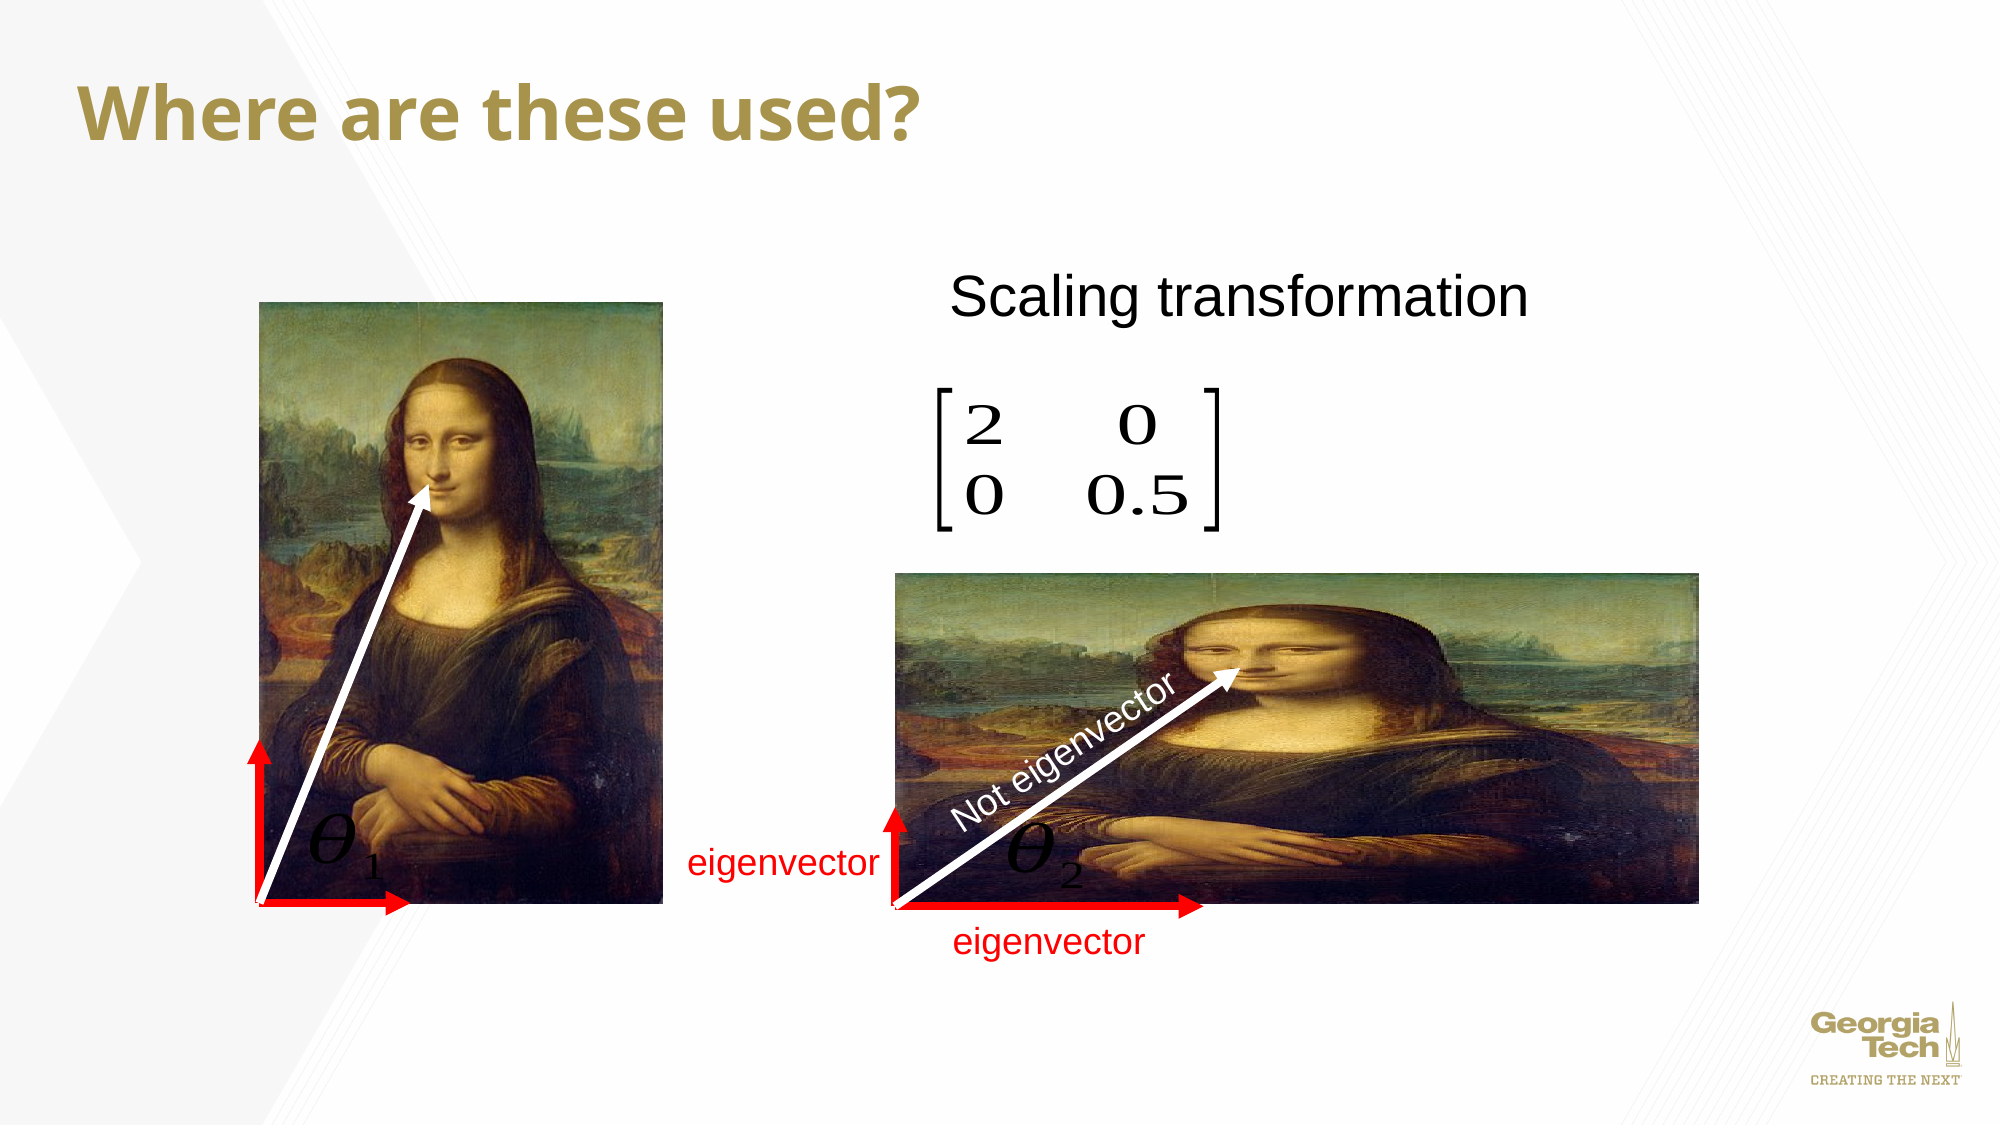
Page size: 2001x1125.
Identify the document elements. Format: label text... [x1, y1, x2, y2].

text_box eigenvector [672, 830, 894, 891]
text_box Scaling transformation [934, 250, 1546, 335]
picture [0, 0, 2001, 1125]
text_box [894, 667, 1241, 907]
title Where are these used? [62, 32, 1938, 200]
text_box eigenvector [937, 909, 1161, 969]
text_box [259, 483, 429, 904]
